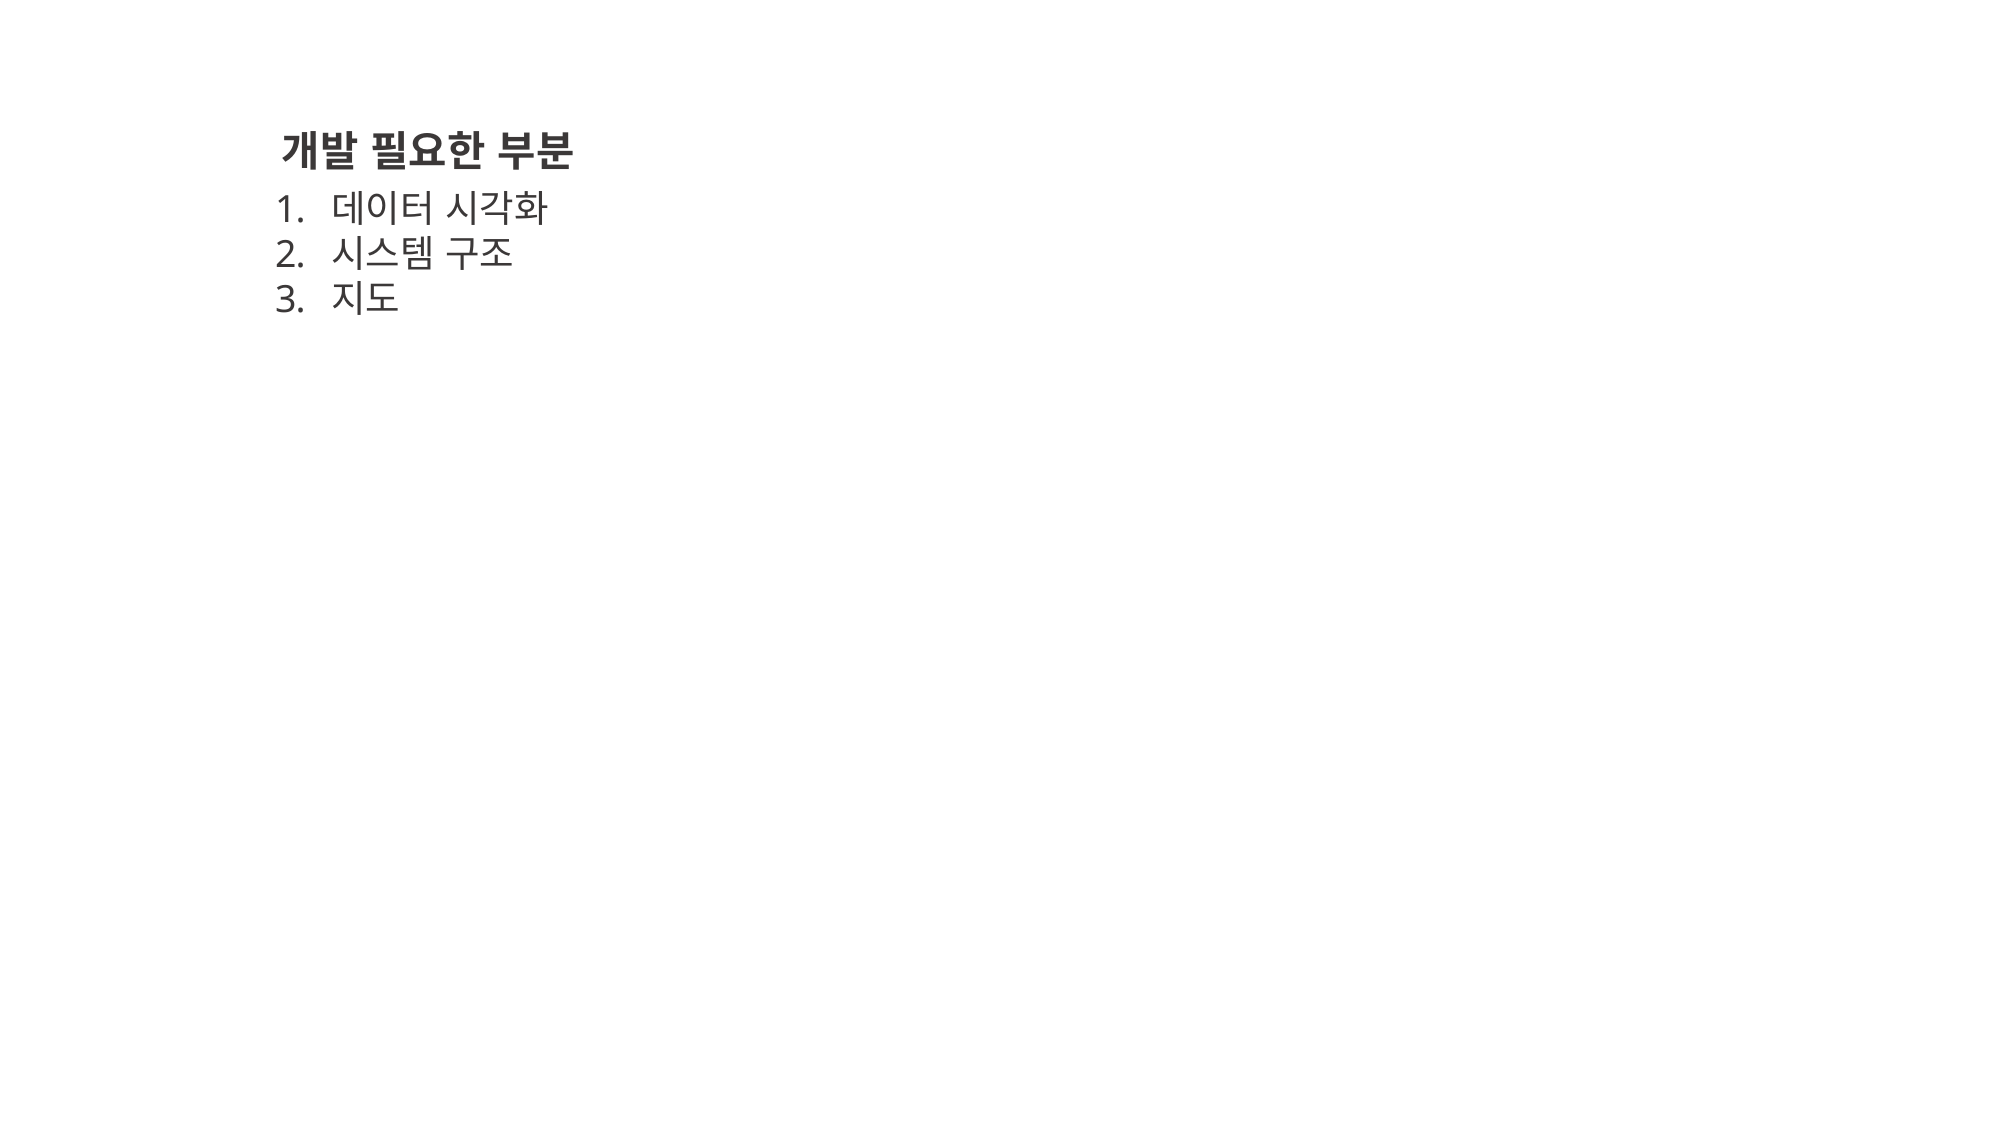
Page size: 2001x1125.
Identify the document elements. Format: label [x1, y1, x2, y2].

text_box [263, 117, 594, 330]
